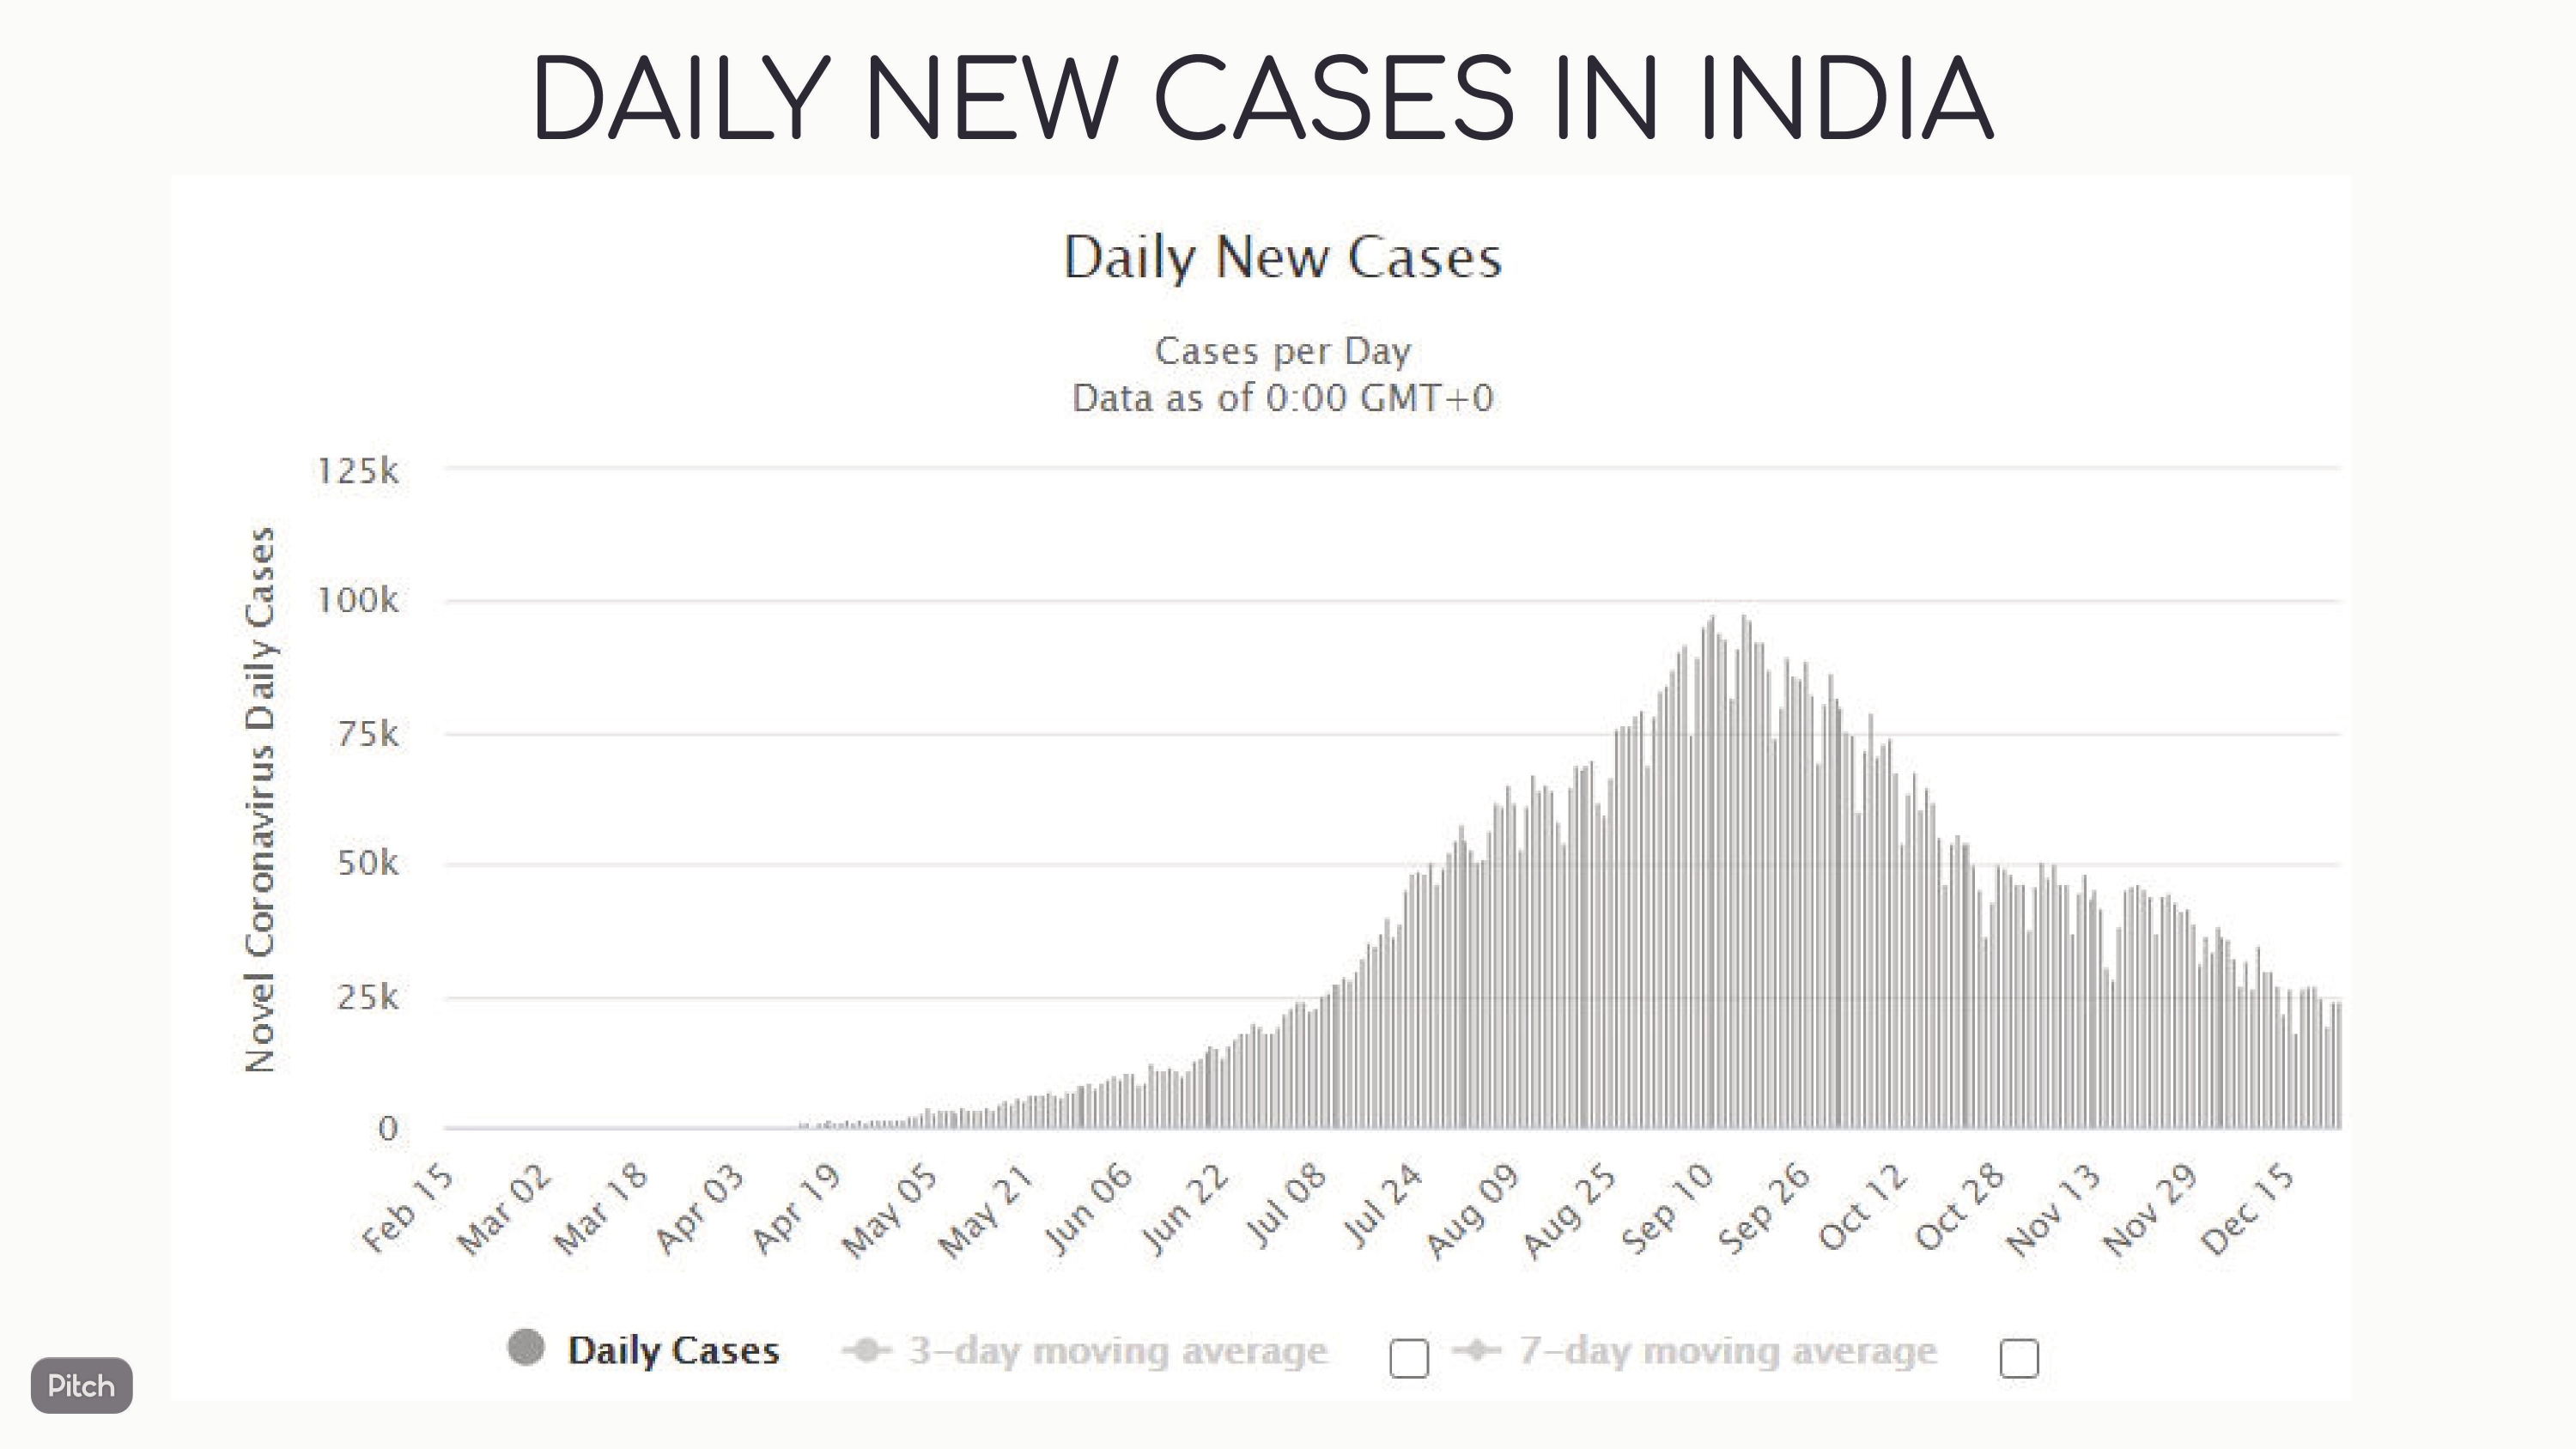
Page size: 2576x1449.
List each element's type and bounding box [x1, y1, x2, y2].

text_box [0, 0, 2576, 1449]
